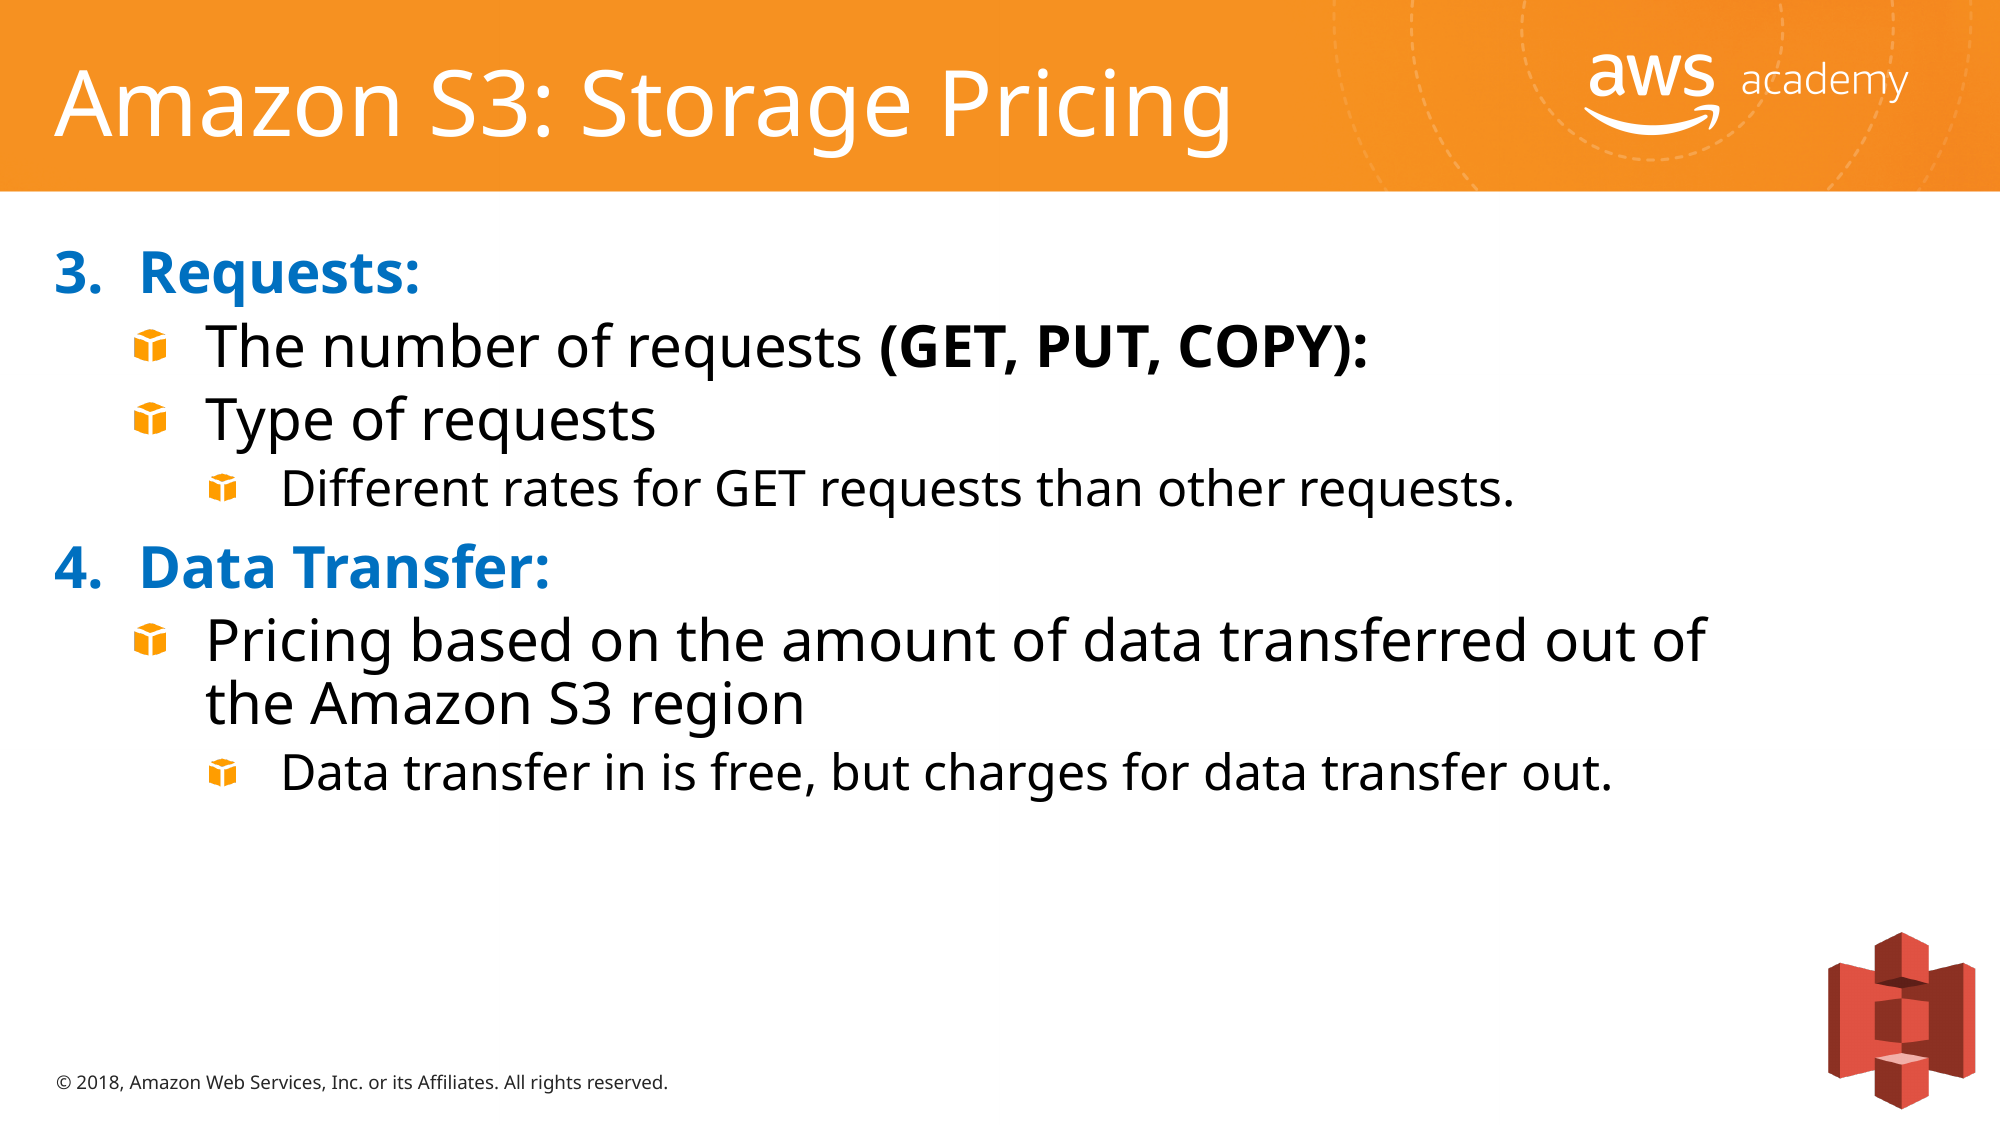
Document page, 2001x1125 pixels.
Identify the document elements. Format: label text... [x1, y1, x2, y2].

text_box [39, 43, 1863, 172]
list Requests: The number of requests (GET, PUT, COPY): Type of requests Different rates for GET requests than other requests. Data Transfer: Pricing based on the amount of data transferred out of the Amazon S3 region Data transfer in is free, but charges for data transfer out. [39, 236, 1765, 1043]
picture [0, 0, 2000, 1125]
